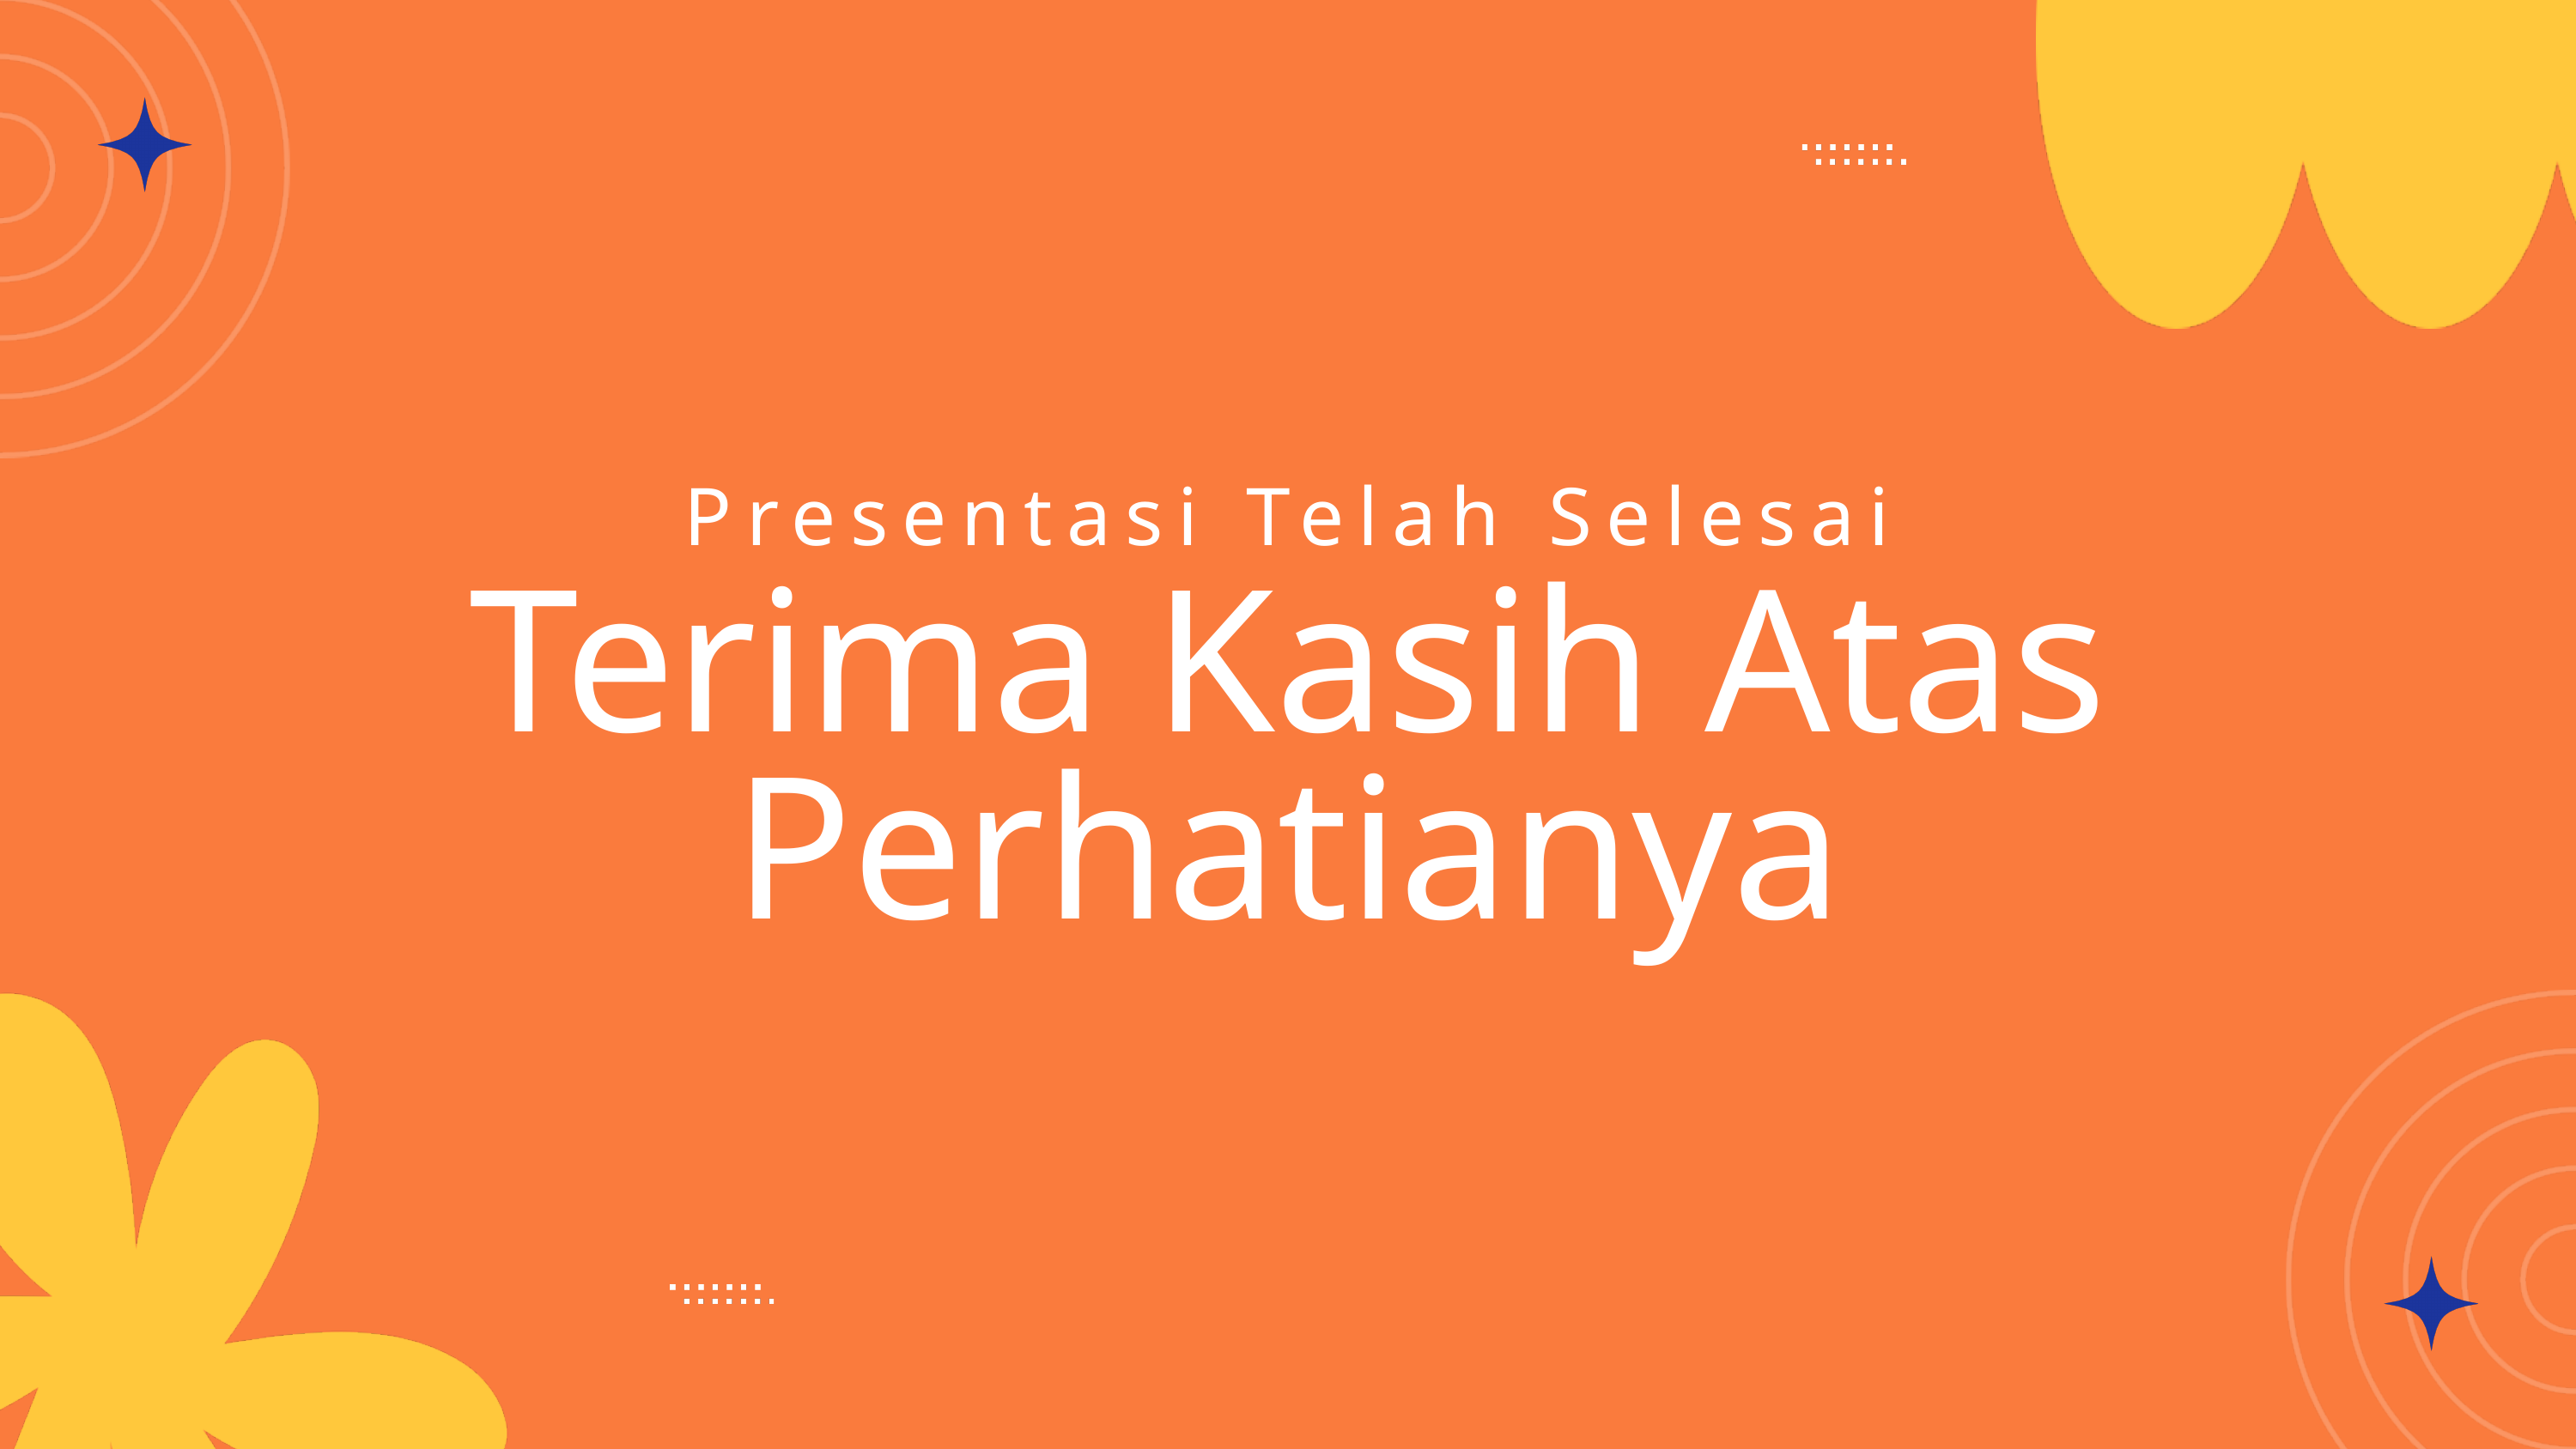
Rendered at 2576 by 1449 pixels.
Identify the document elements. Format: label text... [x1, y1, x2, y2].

text_box [97, 97, 192, 192]
text_box [1801, 144, 1906, 165]
text_box [1634, 959, 1668, 966]
text_box [2036, 0, 2576, 329]
text_box [0, 984, 522, 1449]
text_box Presentasi Telah Selesai [448, 486, 2127, 562]
text_box [2384, 1256, 2479, 1351]
text_box [670, 1284, 775, 1304]
text_box Terima Kasih Atas Perhatianya [386, 584, 2190, 959]
text_box [2286, 990, 2576, 1449]
text_box [0, 0, 290, 458]
